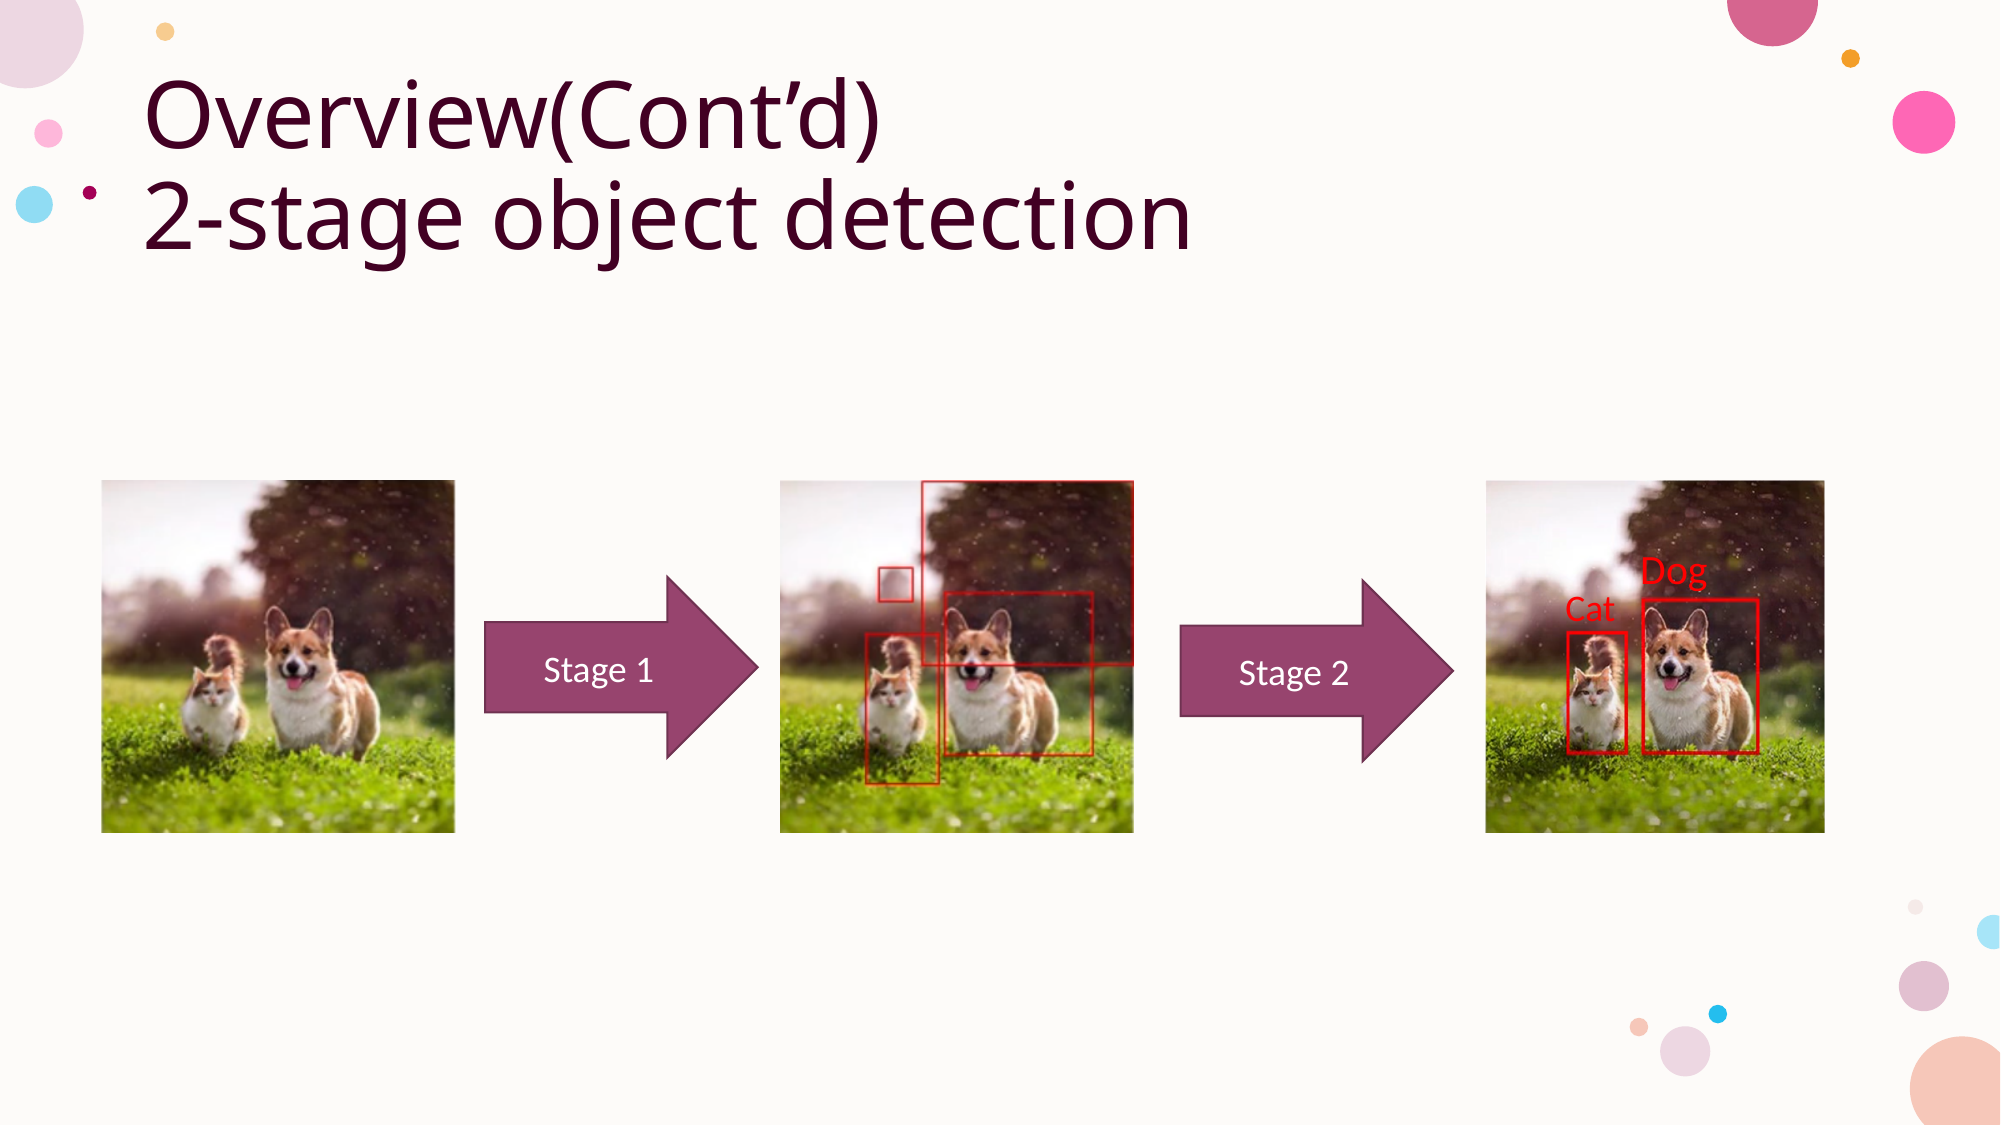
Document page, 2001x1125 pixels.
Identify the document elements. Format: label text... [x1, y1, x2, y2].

title Overview(Cont’d) 2-stage object detection [127, 59, 1877, 278]
text_box Stage 2 [1179, 578, 1455, 764]
picture [780, 480, 1135, 833]
text_box Stage 1 [484, 574, 760, 761]
picture [1485, 480, 1825, 833]
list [101, 480, 456, 833]
